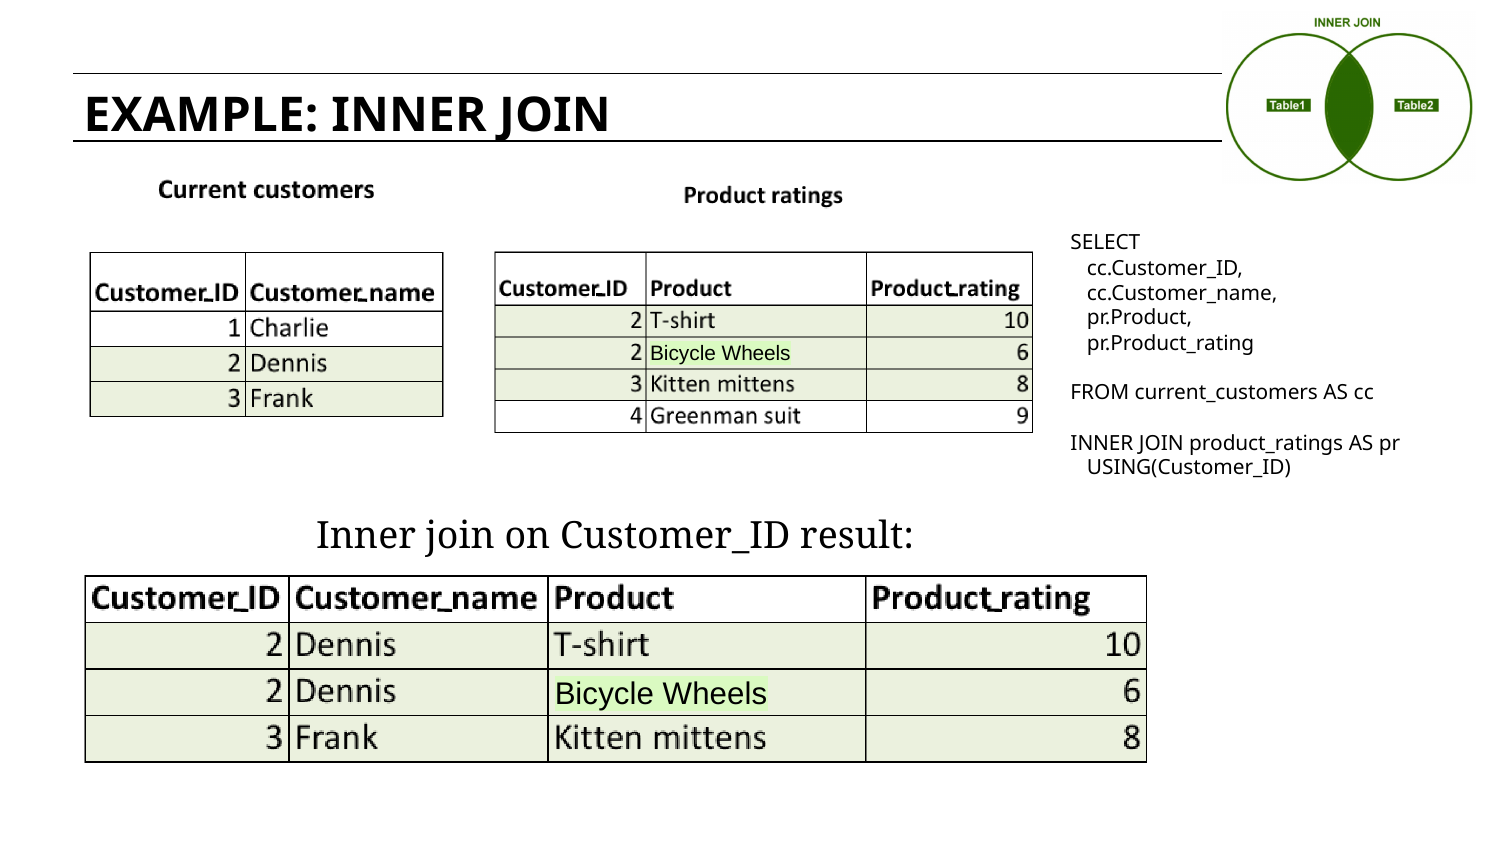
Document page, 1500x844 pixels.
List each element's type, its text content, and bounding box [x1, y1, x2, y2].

text_box SELECT cc.Customer_ID, cc.Customer_name, pr.Product, pr.Product_rating FROM current_customers AS cc INNER JOIN product_ratings AS pr USING(Customer_ID) [1059, 218, 1500, 745]
title EXAMPLE: INNER JOIN [72, 78, 1217, 148]
text_box Inner join on Customer_ID result: [302, 506, 929, 561]
picture [490, 172, 1038, 439]
picture [1222, 11, 1476, 185]
picture [78, 567, 1153, 767]
picture [80, 165, 449, 425]
